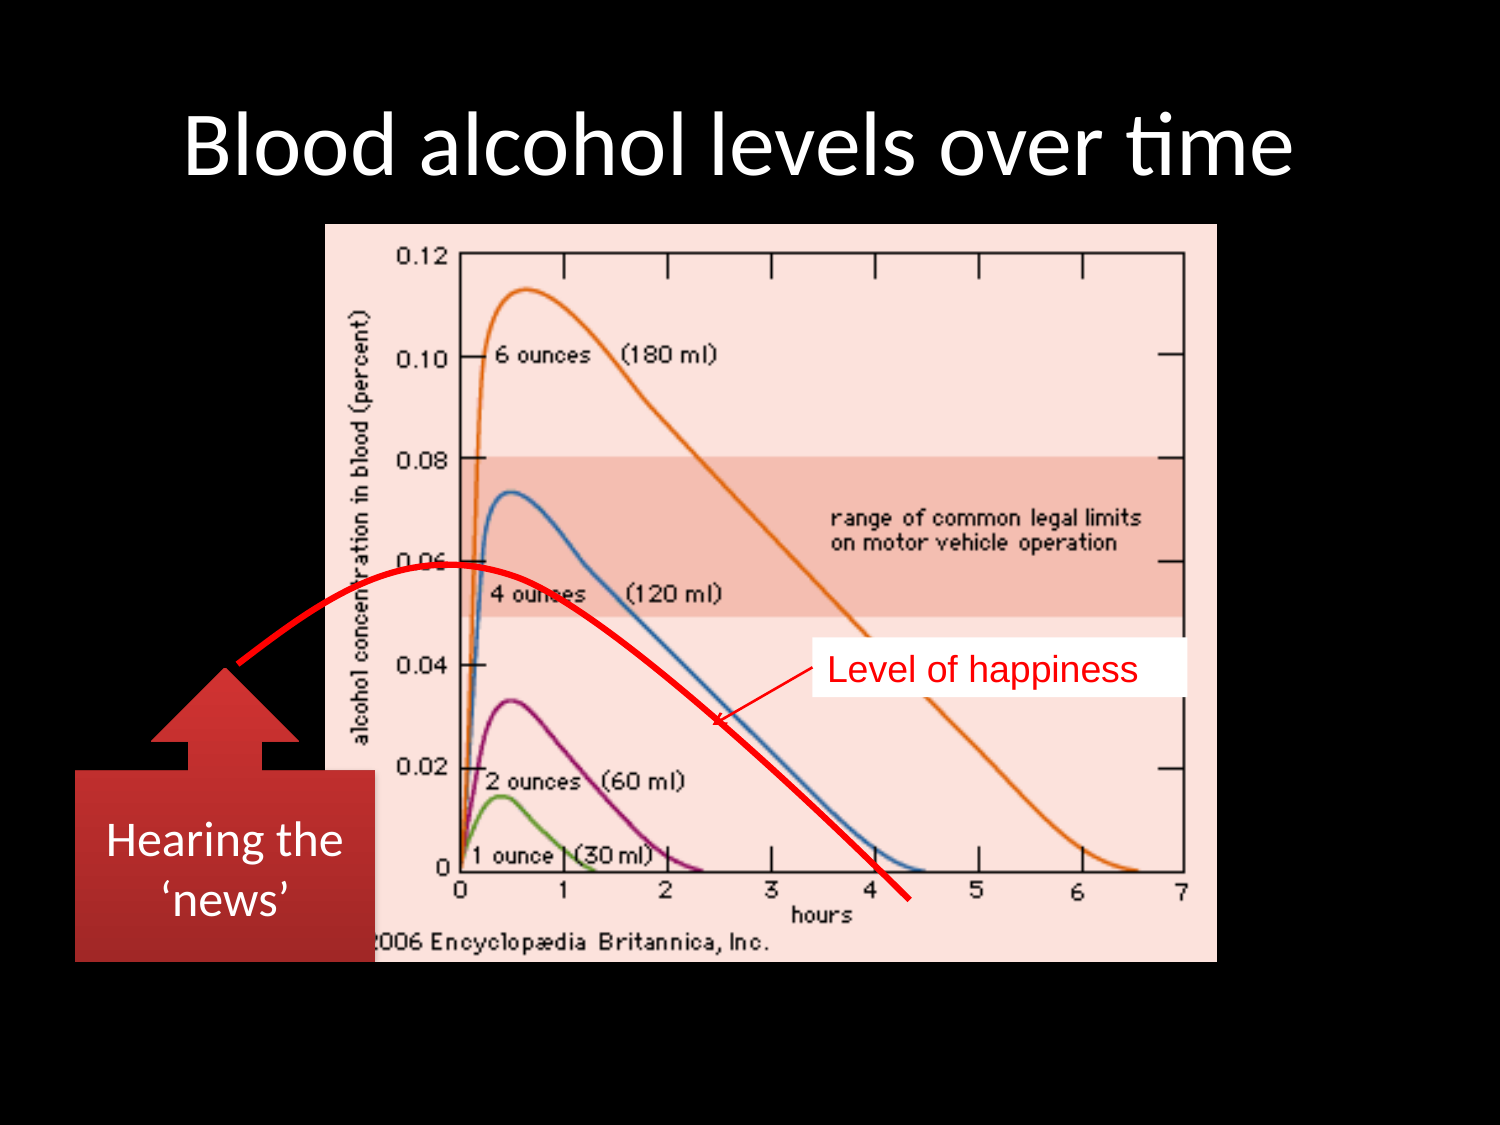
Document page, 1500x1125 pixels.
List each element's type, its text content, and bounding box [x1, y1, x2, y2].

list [324, 222, 1218, 963]
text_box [712, 667, 813, 726]
text_box Hearing the ‘news’ [74, 667, 319, 963]
text_box [237, 605, 319, 693]
title Blood alcohol levels over time [75, 45, 1425, 233]
